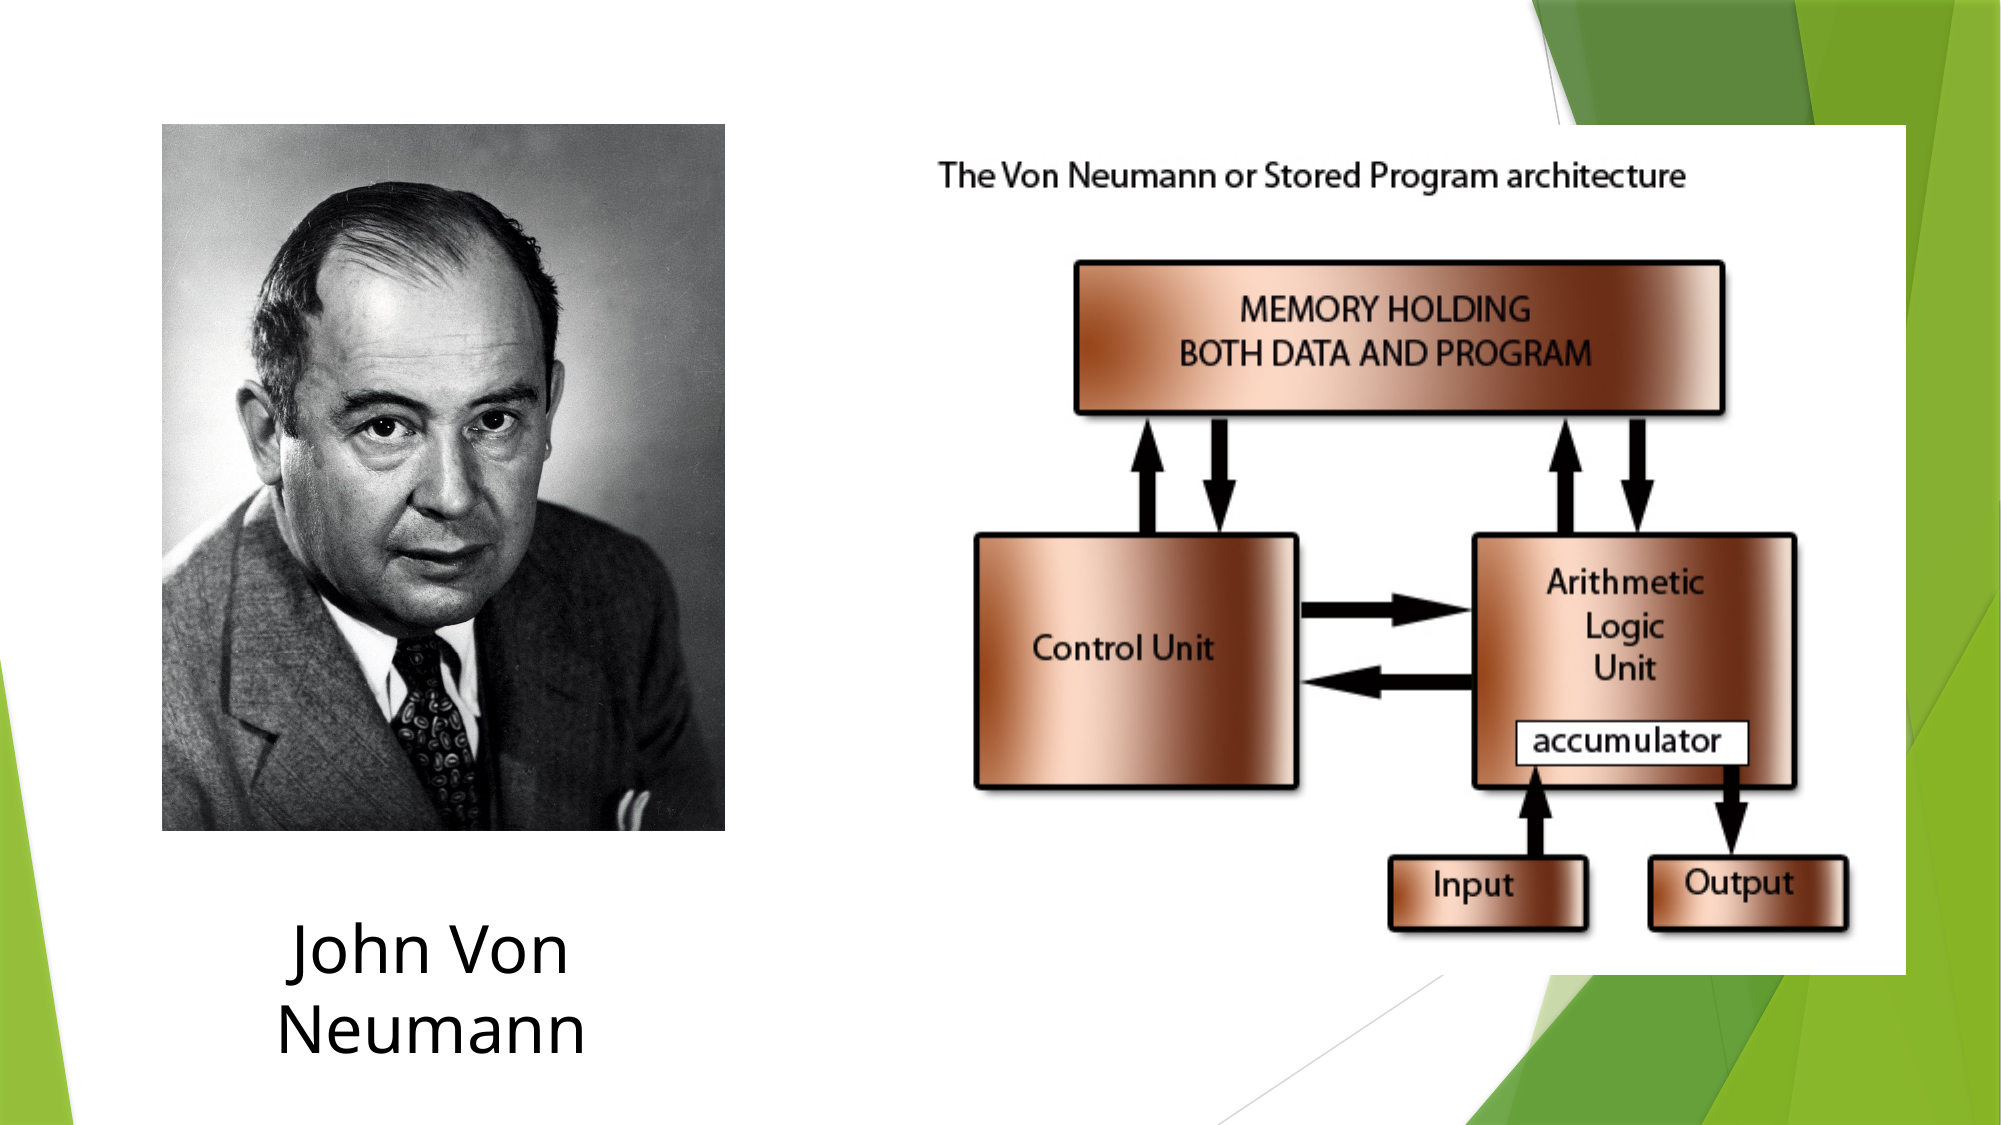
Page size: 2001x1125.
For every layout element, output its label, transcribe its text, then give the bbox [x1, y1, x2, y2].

text_box John Von Neumann [124, 899, 738, 1075]
picture [905, 124, 1907, 976]
picture [161, 124, 726, 831]
